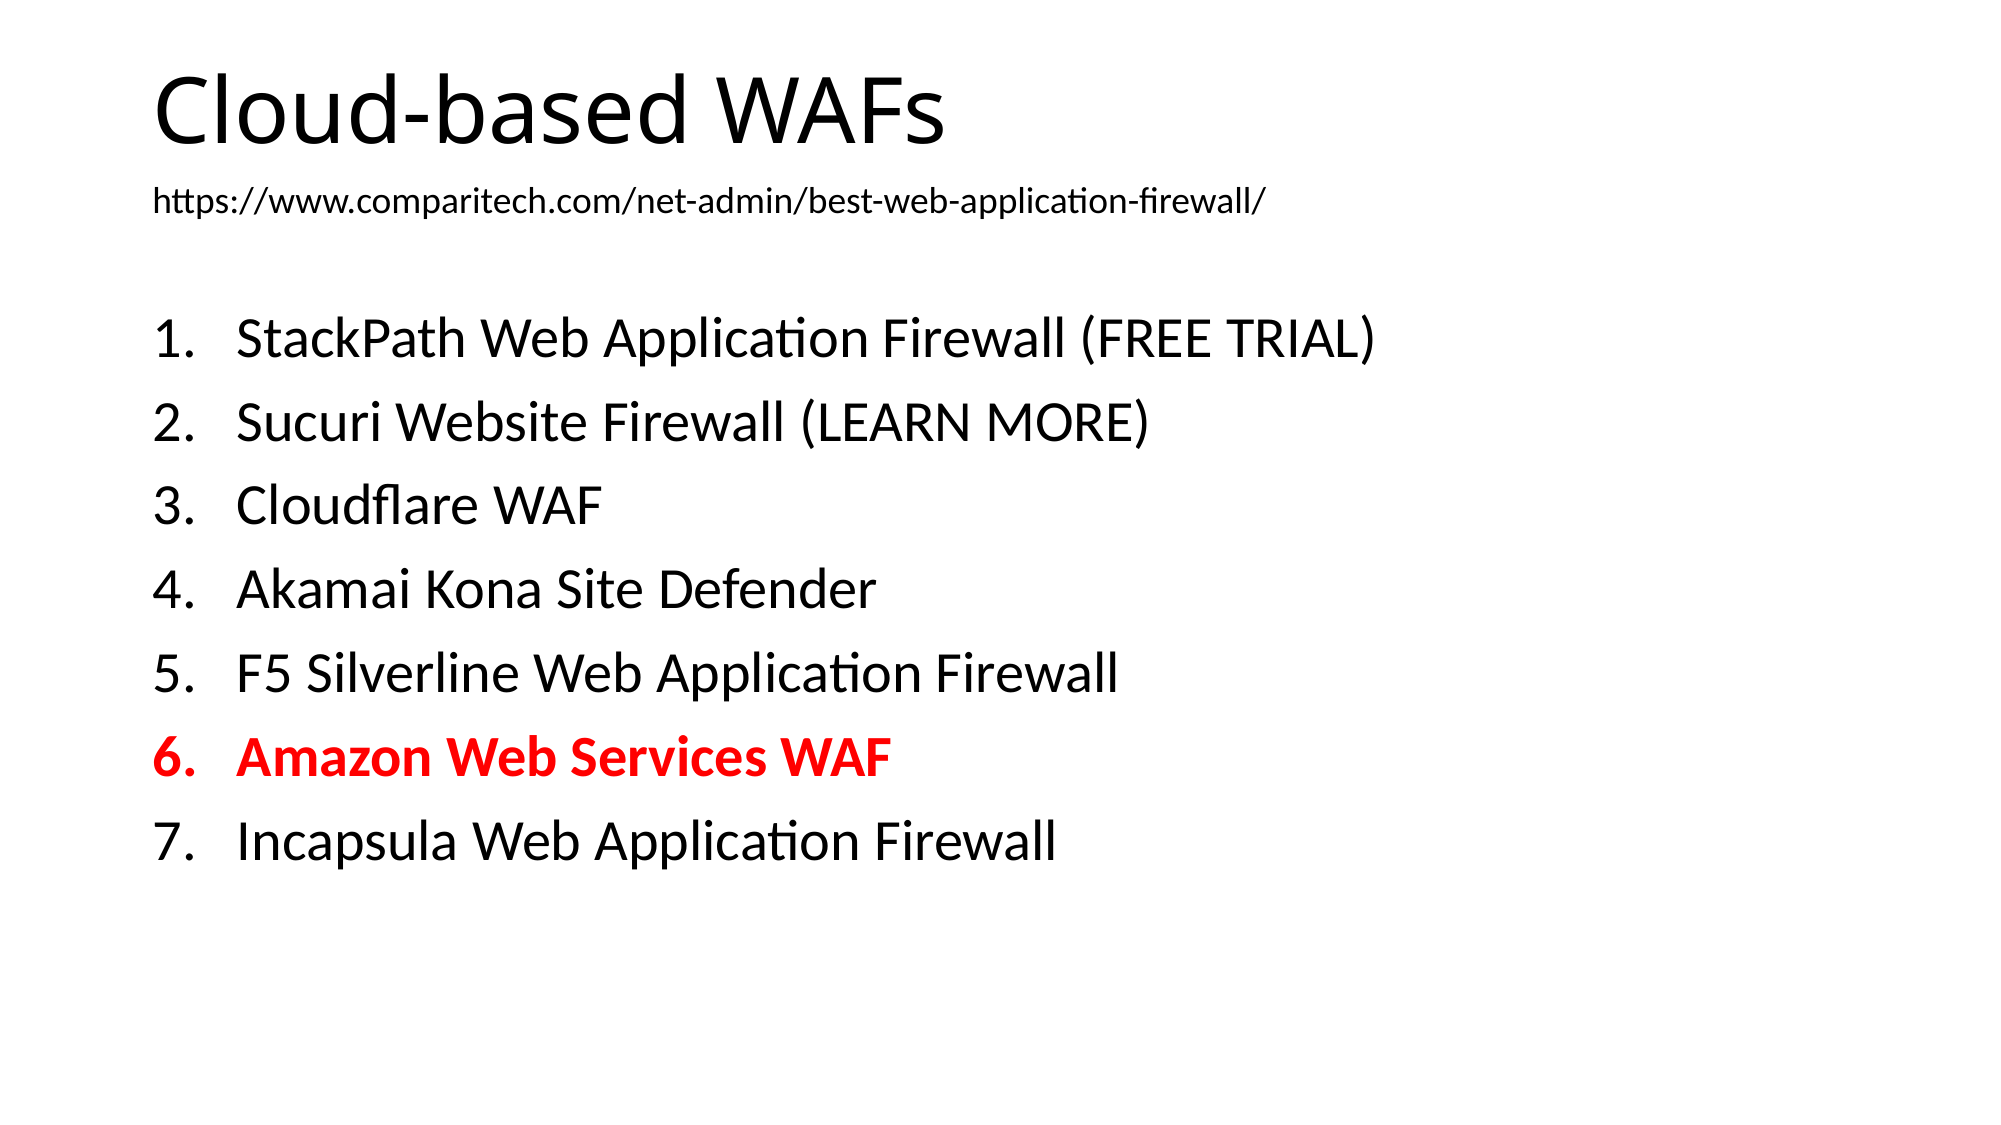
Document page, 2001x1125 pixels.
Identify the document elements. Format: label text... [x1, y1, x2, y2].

title Cloud-based WAFs [137, 59, 1863, 278]
text_box https://www.comparitech.com/net-admin/best-web-application-firewall/ [137, 168, 1395, 229]
list StackPath Web Application Firewall (FREE TRIAL) Sucuri Website Firewall (LEARN MORE) Cloudflare WAF Akamai Kona Site Defender F5 Silverline Web Application Firewall Amazon Web Services WAF Incapsula Web Application Firewall [137, 299, 1863, 922]
